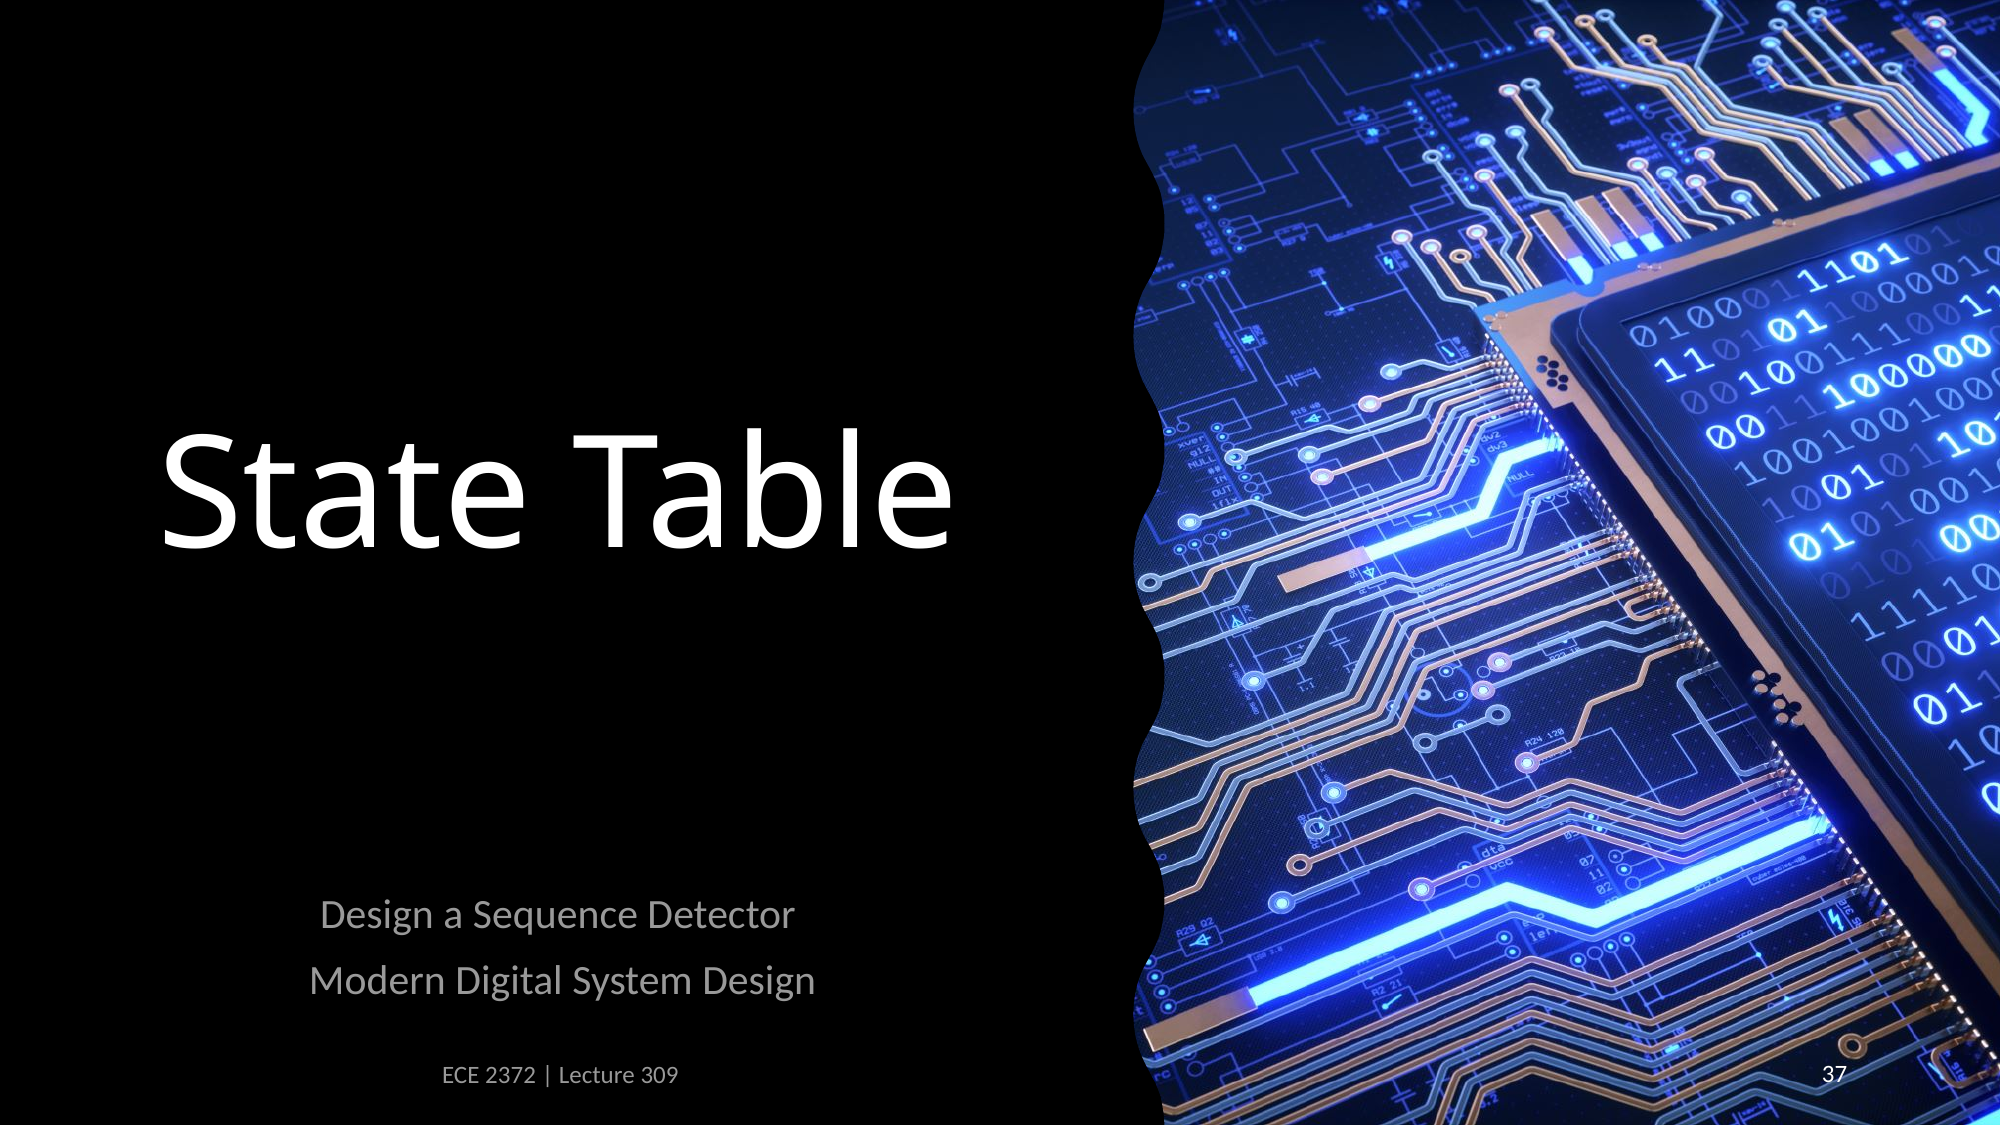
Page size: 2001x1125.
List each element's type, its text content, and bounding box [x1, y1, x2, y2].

list Design a Sequence Detector Modern Digital System Design [124, 884, 992, 1014]
picture [1133, 0, 2000, 1125]
footer ECE 2372 | Lecture 309 [127, 1045, 994, 1102]
title State Table [124, 127, 992, 867]
